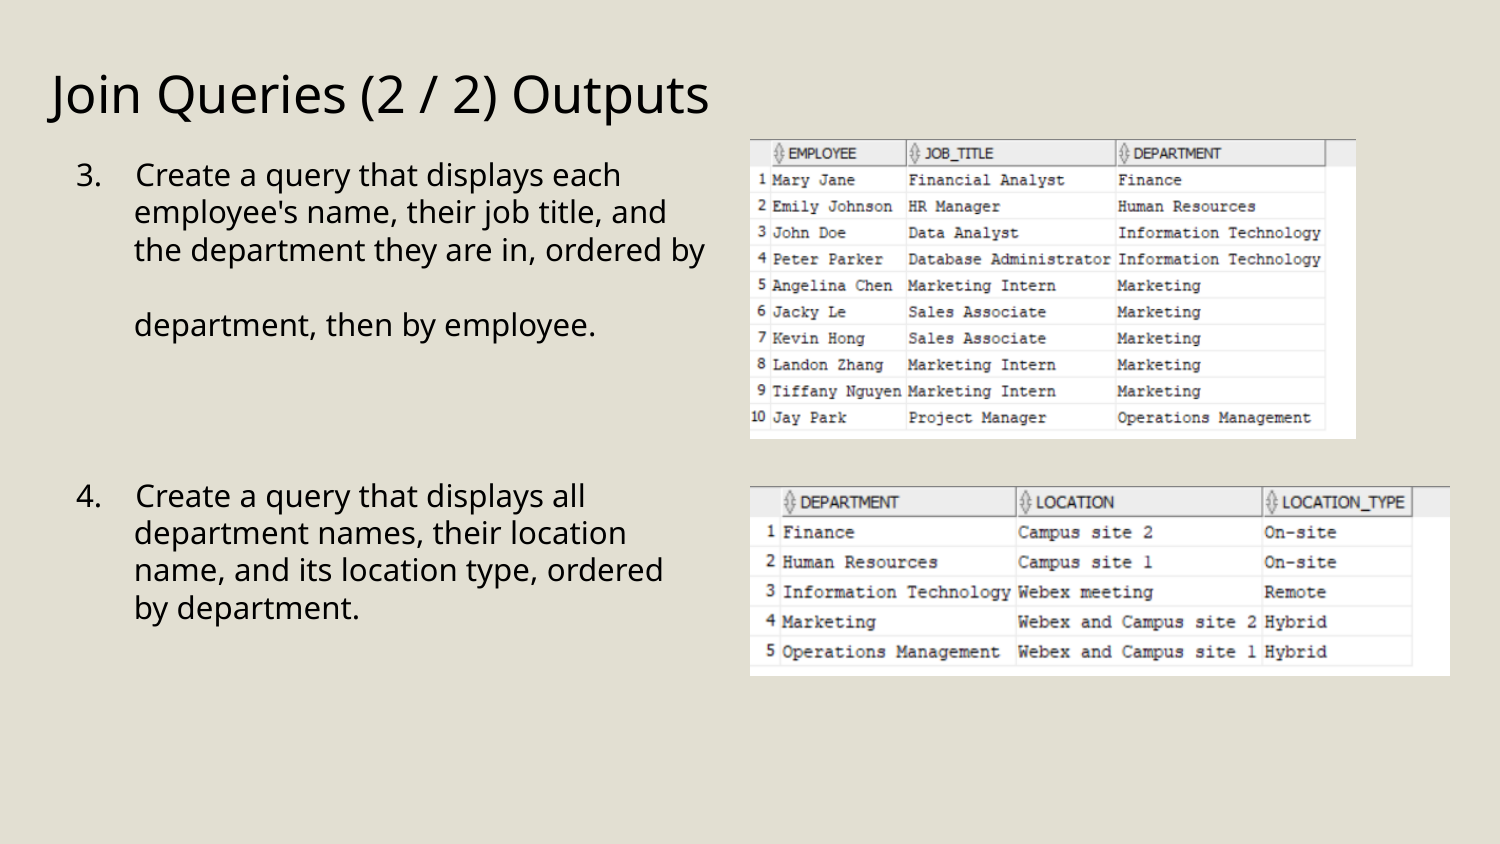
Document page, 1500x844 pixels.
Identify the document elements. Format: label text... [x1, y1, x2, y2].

text_box 4. Create a query that displays all department names, their location name, and its location type, ordered by department. [36, 460, 725, 526]
list Join Queries (2 / 2) Outputs [36, 22, 1030, 140]
picture [749, 139, 1356, 440]
text_box 3. Create a query that displays each employee's name, their job title, and the department they are in, ordered by department, then by employee. [36, 139, 725, 205]
picture [749, 486, 1451, 676]
